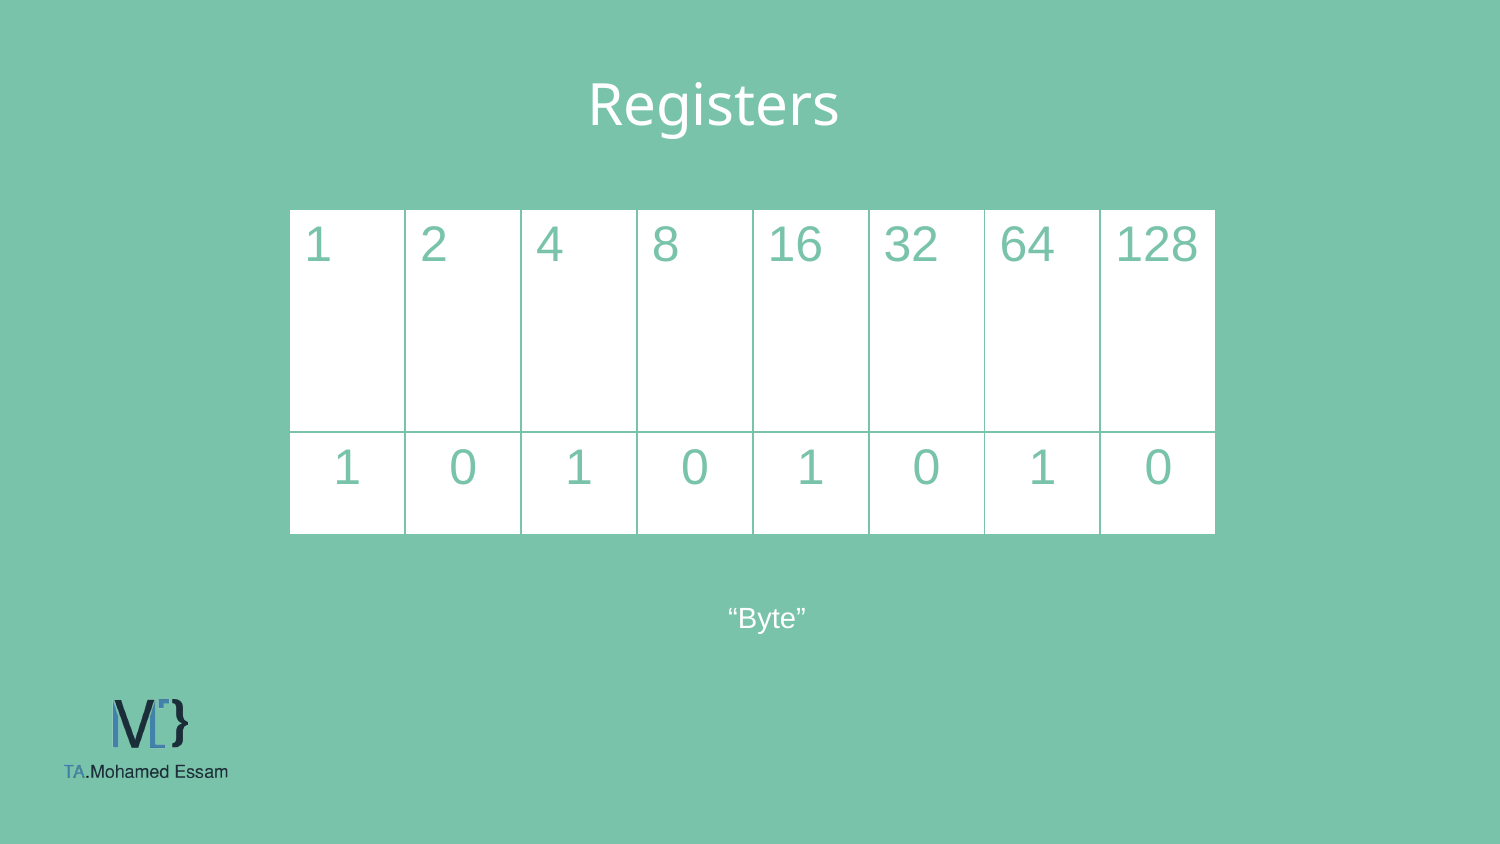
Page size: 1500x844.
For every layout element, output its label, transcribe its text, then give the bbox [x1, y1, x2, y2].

table_cell 1 [290, 433, 404, 534]
table_header 2 [406, 210, 520, 431]
table_header 32 [870, 210, 984, 431]
picture [0, 504, 368, 844]
table_cell 0 [1101, 433, 1215, 534]
table_cell 1 [522, 433, 636, 534]
table_header 128 [1101, 210, 1215, 431]
table_header 8 [638, 210, 752, 431]
text_box Registers [585, 67, 1093, 138]
table_header 64 [985, 210, 1099, 431]
table_cell 0 [638, 433, 752, 534]
table_header 16 [754, 210, 868, 431]
text_box “Byte” [726, 598, 813, 635]
table_header 1 [290, 210, 404, 431]
table_cell 0 [870, 433, 984, 534]
table_cell 1 [754, 433, 868, 534]
table_cell 0 [406, 433, 520, 534]
table_header 4 [522, 210, 636, 431]
table_cell 1 [985, 433, 1099, 534]
